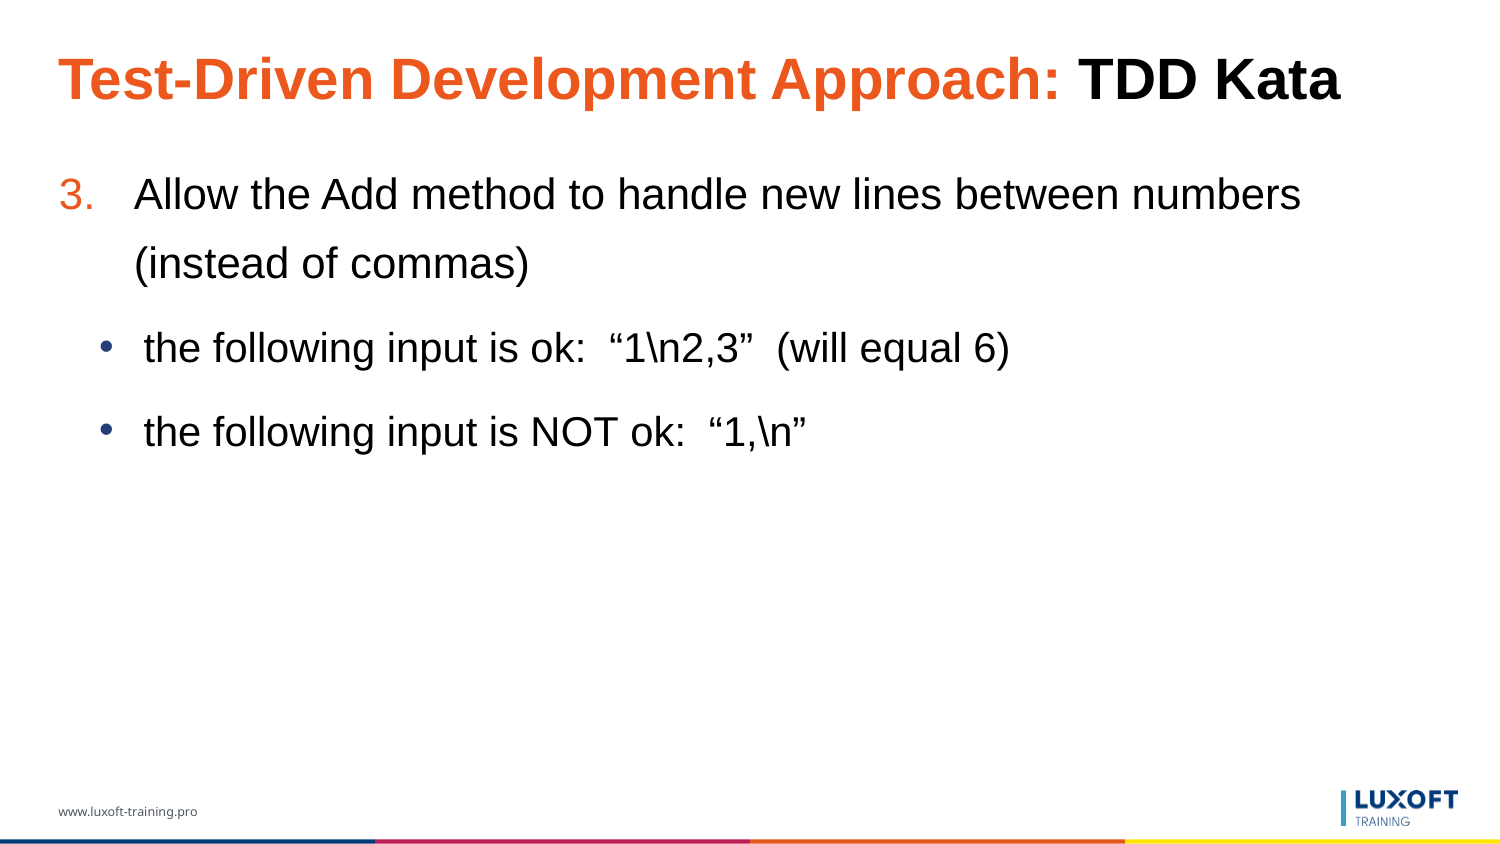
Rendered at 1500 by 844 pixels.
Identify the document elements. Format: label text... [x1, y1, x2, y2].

title Test-Driven Development Approach: TDD Kata [47, 44, 1457, 107]
picture [1341, 790, 1458, 826]
list Allow the Add method to handle new lines between numbers (instead of commas) the following input is ok: “1\n2,3” (will equal 6) the following input is NOT ok: “1,\n” [47, 144, 1458, 761]
